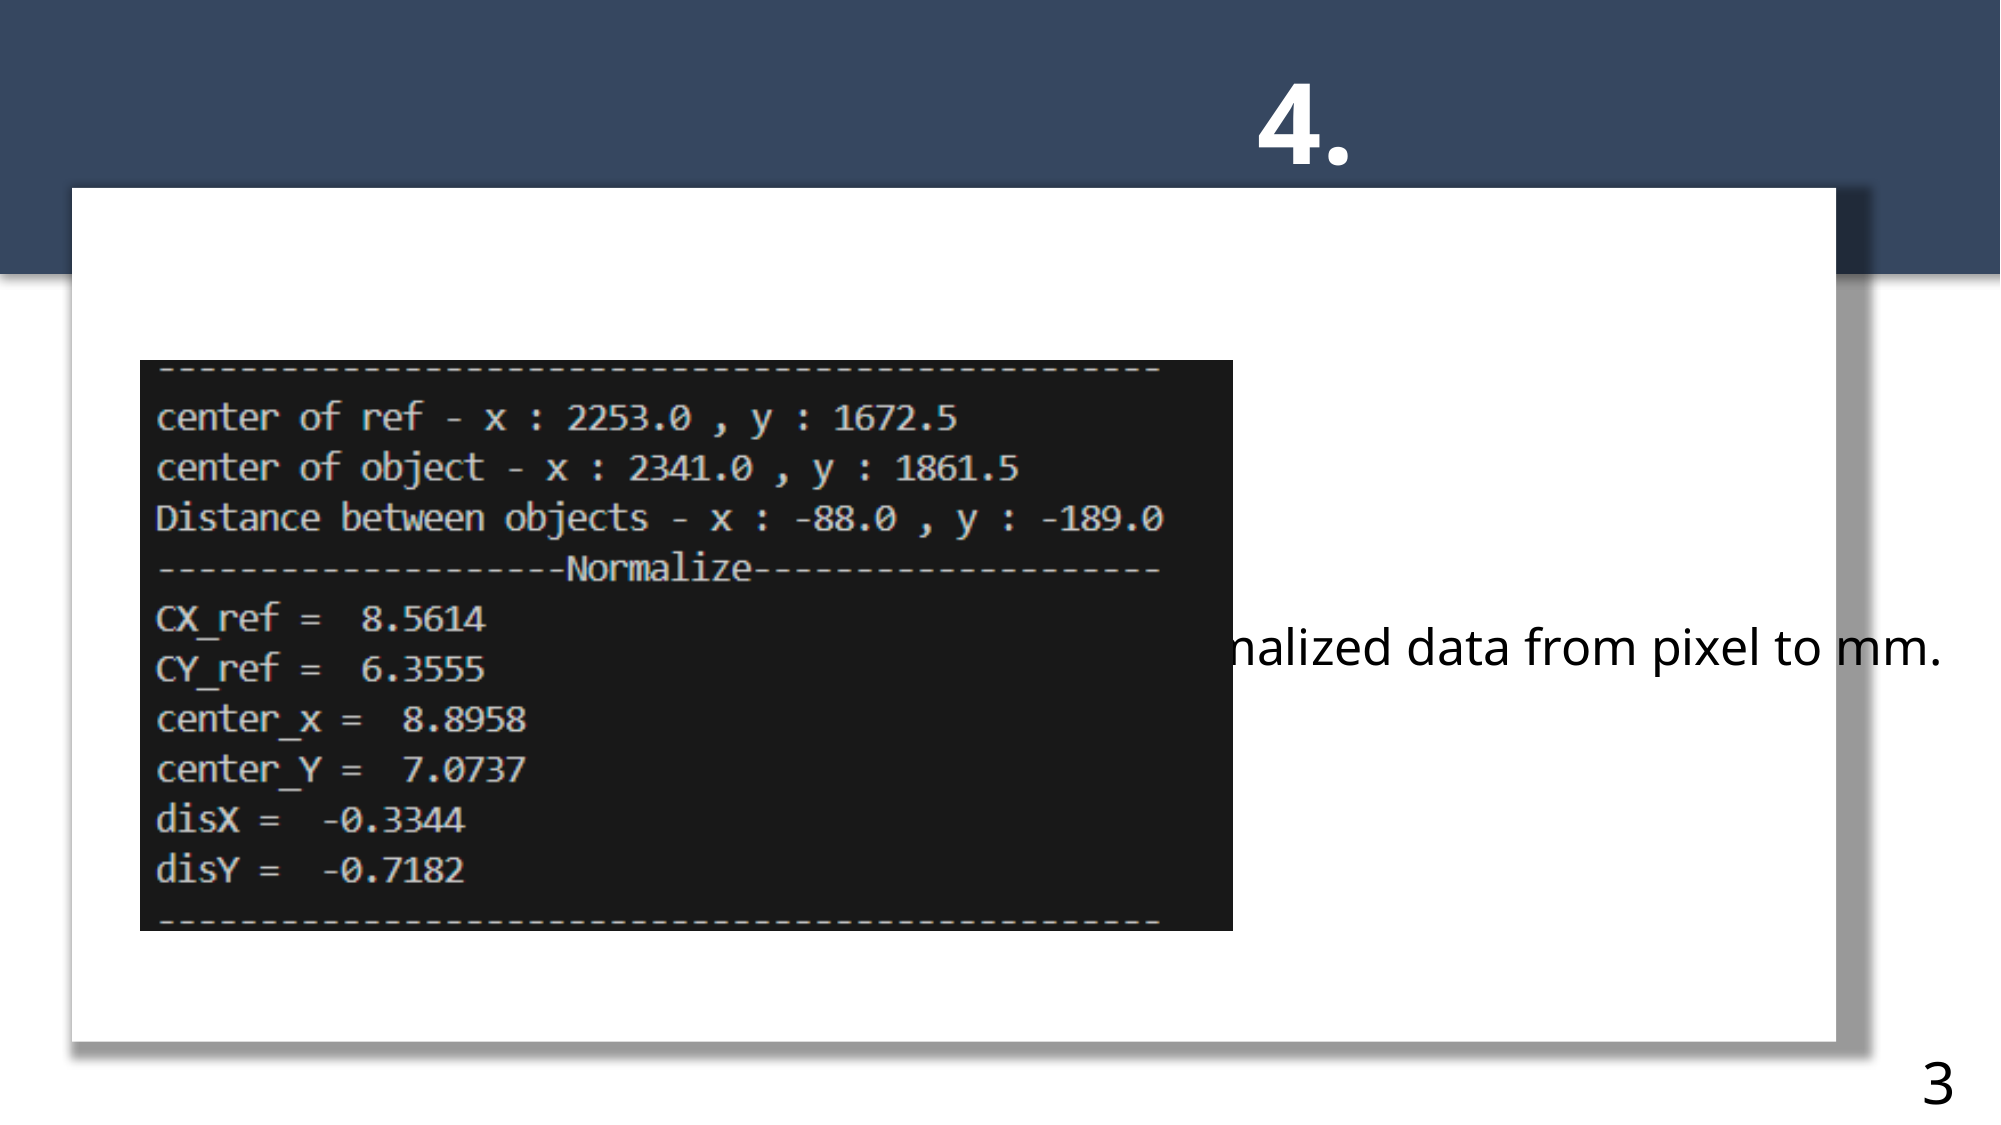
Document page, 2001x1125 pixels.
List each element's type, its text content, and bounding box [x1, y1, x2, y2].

text_box [0, 0, 2000, 274]
text_box [71, 186, 1838, 1043]
text_box Normalized data from pixel to mm. [1234, 608, 1958, 683]
text_box 30 [1908, 1039, 2000, 1125]
text_box 4. EXPERIMENT [1243, 44, 1869, 465]
picture [140, 360, 1234, 932]
